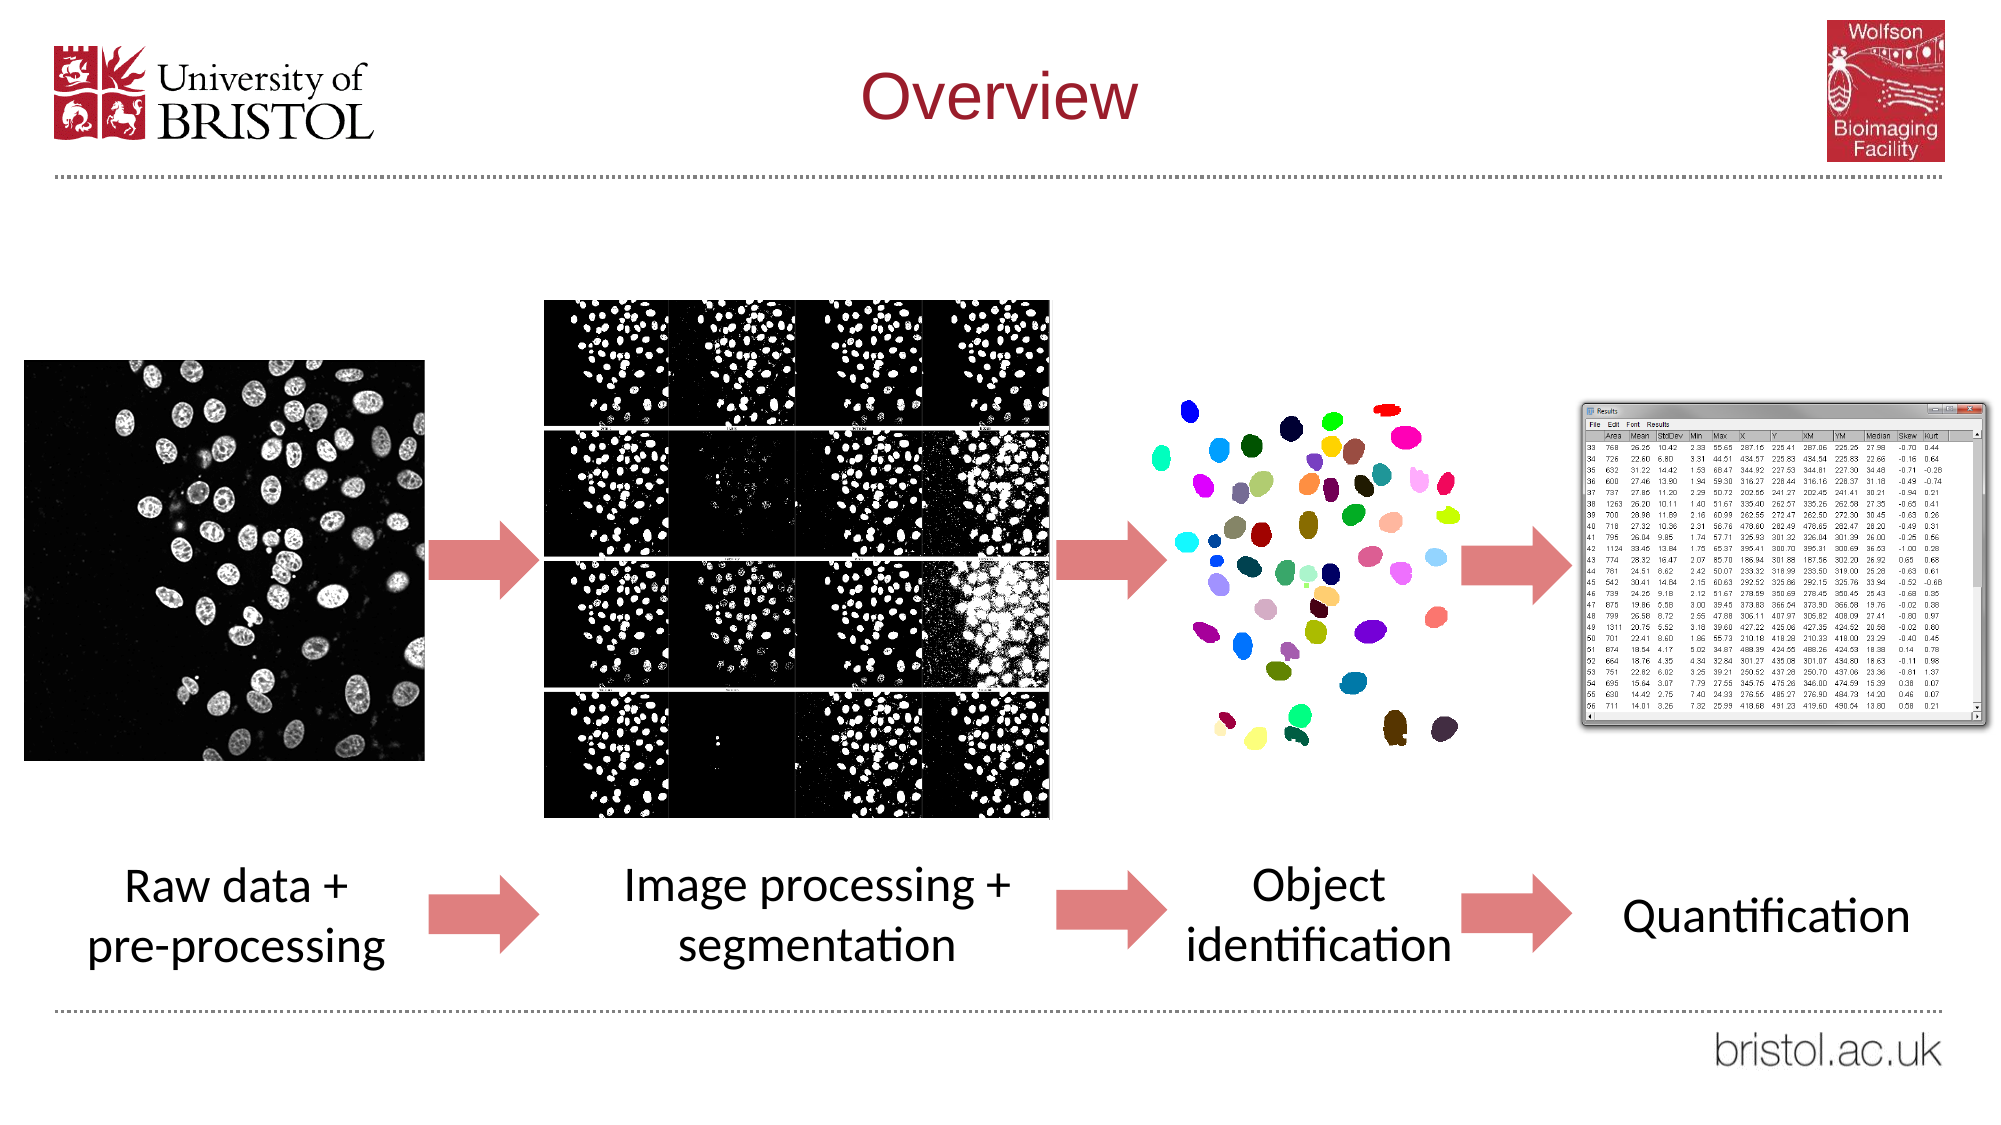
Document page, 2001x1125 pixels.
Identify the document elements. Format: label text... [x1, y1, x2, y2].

text_box Image processing + segmentation [468, 843, 1159, 979]
text_box [426, 872, 542, 956]
picture [543, 300, 1053, 821]
text_box Object identification [1159, 843, 1479, 979]
title Overview [396, 41, 1604, 140]
text_box [430, 518, 538, 602]
picture [1700, 1023, 1945, 1080]
text_box [1054, 868, 1170, 952]
text_box [1459, 871, 1575, 955]
picture [1059, 394, 1462, 797]
text_box Raw data + pre-processing [63, 845, 409, 980]
text_box Quantification [1589, 875, 1944, 951]
picture [1827, 20, 1945, 162]
picture [54, 46, 374, 140]
picture [1572, 396, 2001, 751]
text_box [1467, 523, 1567, 608]
picture [24, 360, 426, 762]
